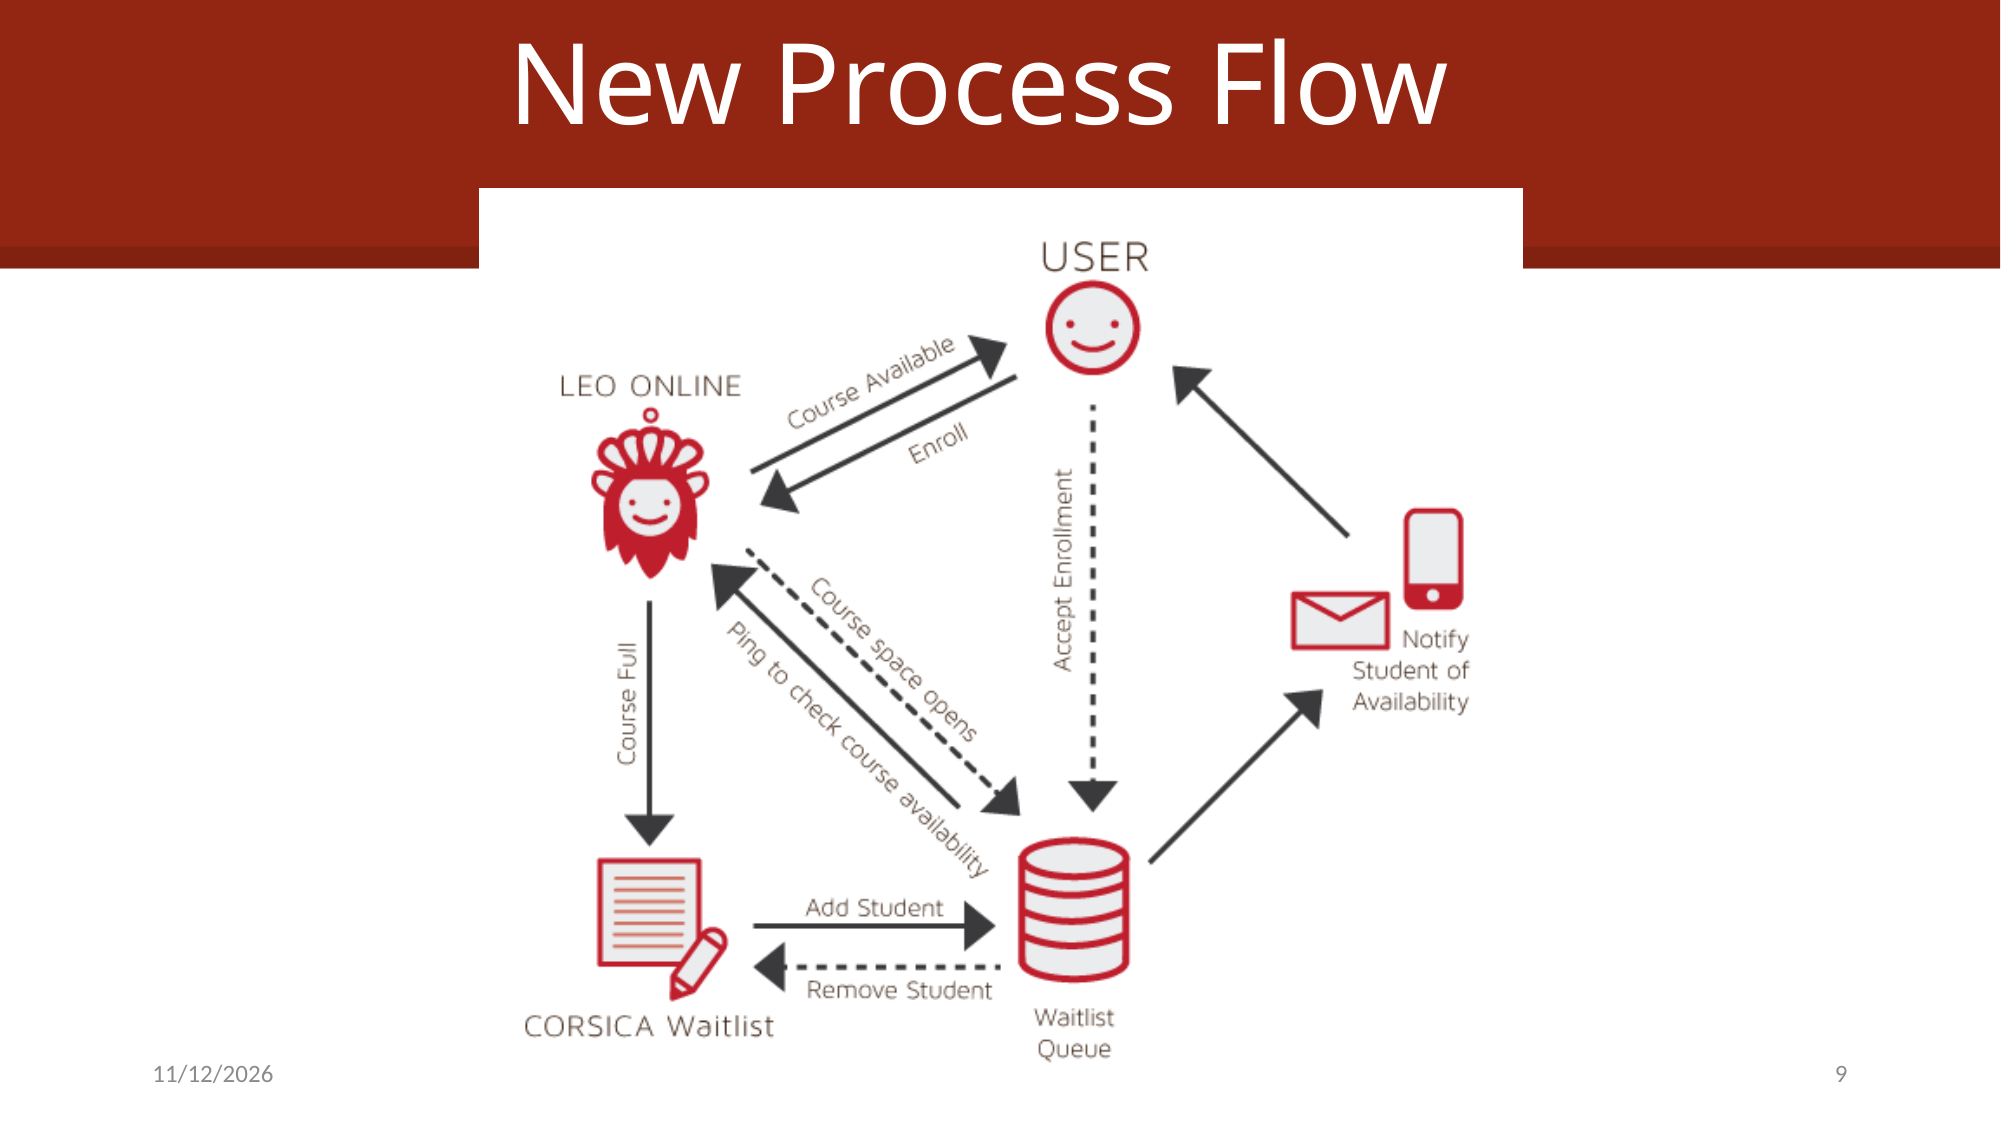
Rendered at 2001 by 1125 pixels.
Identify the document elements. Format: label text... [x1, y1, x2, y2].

picture [0, 0, 2001, 1125]
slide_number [137, 1042, 479, 1103]
slide_number 9 [1523, 1042, 1863, 1103]
title New Process Flow [116, 0, 1842, 198]
